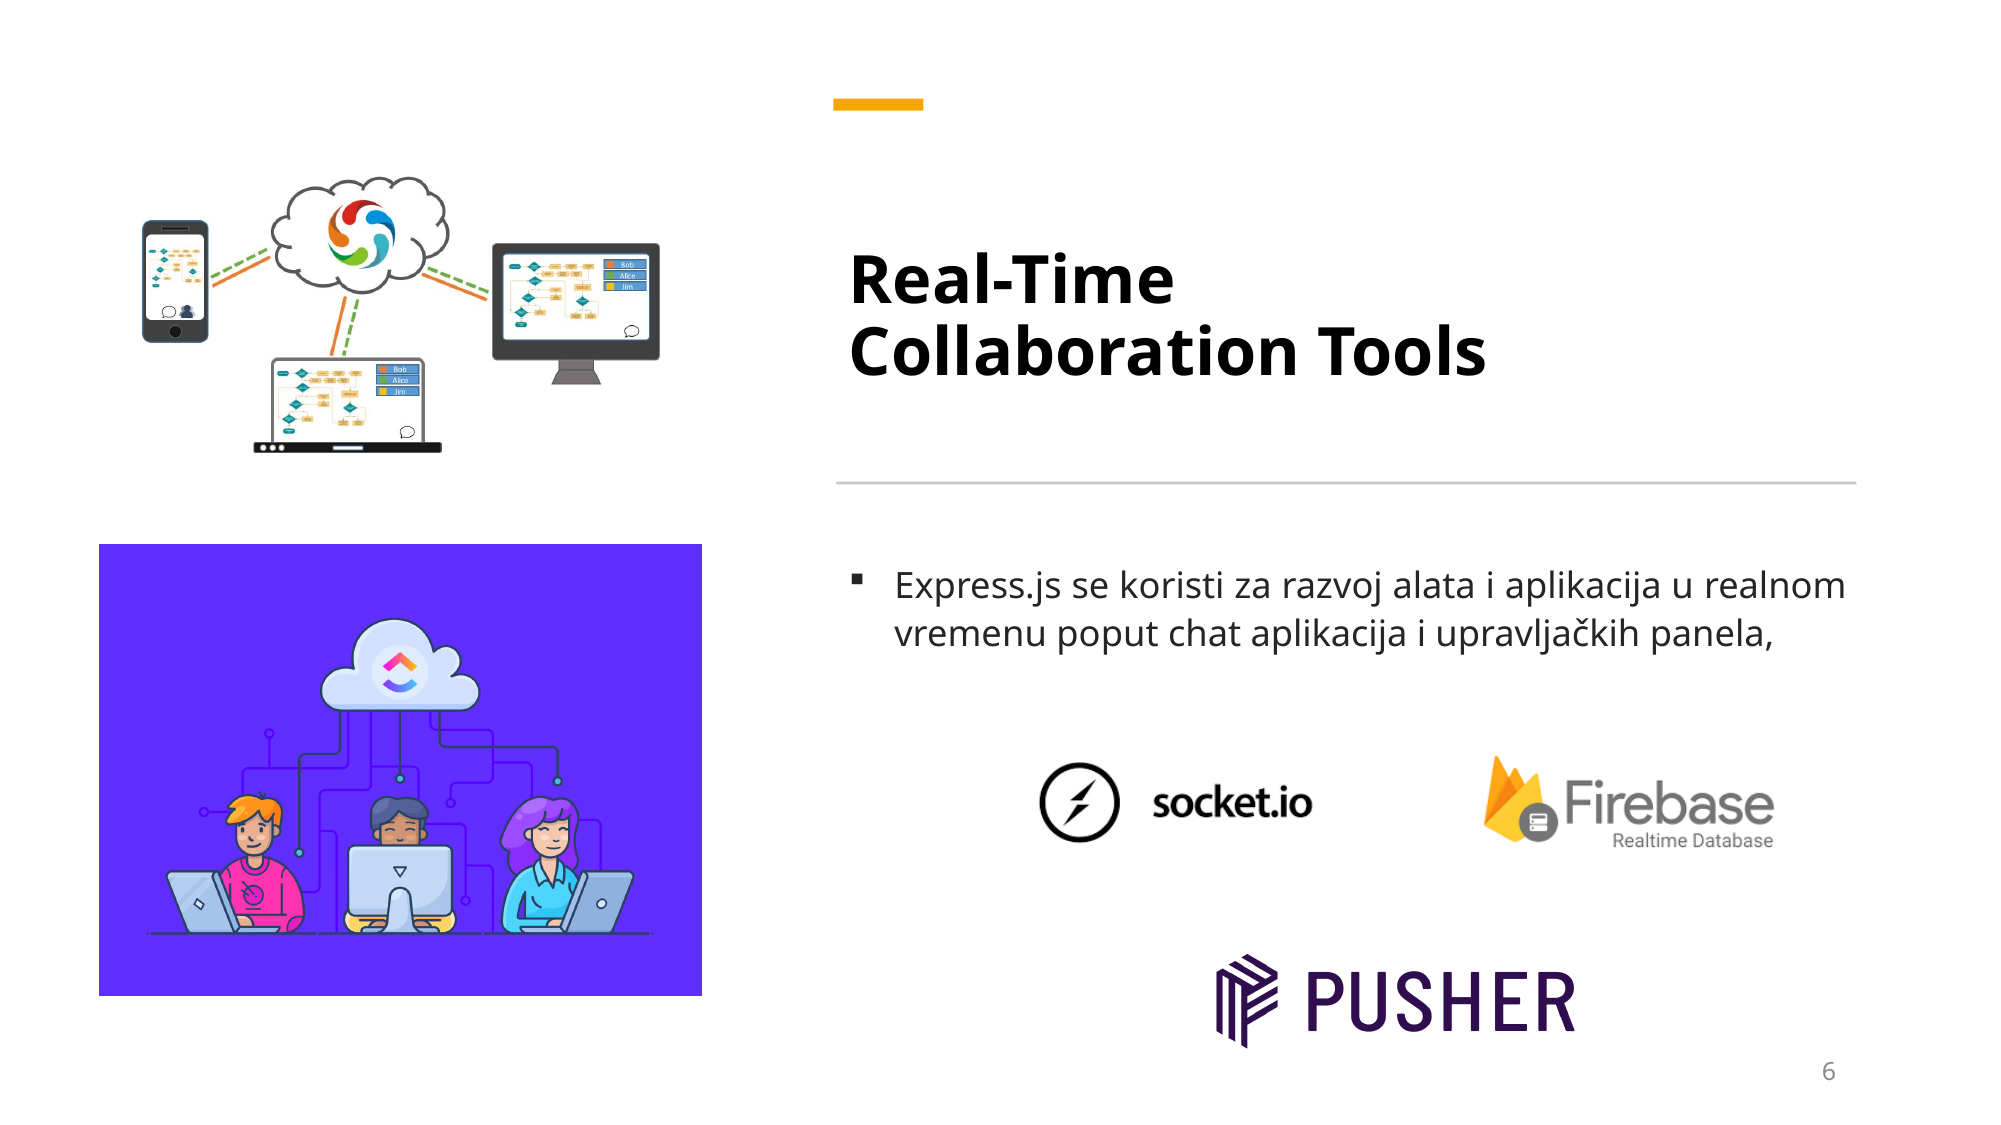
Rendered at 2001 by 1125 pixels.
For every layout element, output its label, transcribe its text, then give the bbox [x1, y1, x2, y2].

picture [99, 544, 703, 996]
picture [1015, 708, 1359, 894]
picture [142, 176, 660, 453]
picture [1424, 708, 1834, 894]
slide_number 6 [1401, 1042, 1851, 1103]
picture [1164, 918, 1626, 1061]
title Real-Time Collaboration Tools [833, 176, 1629, 478]
list Express.js se koristi za razvoj alata i aplikacija u realnom vremenu poput chat aplikacija i upravljačkih panela, [833, 550, 1863, 709]
